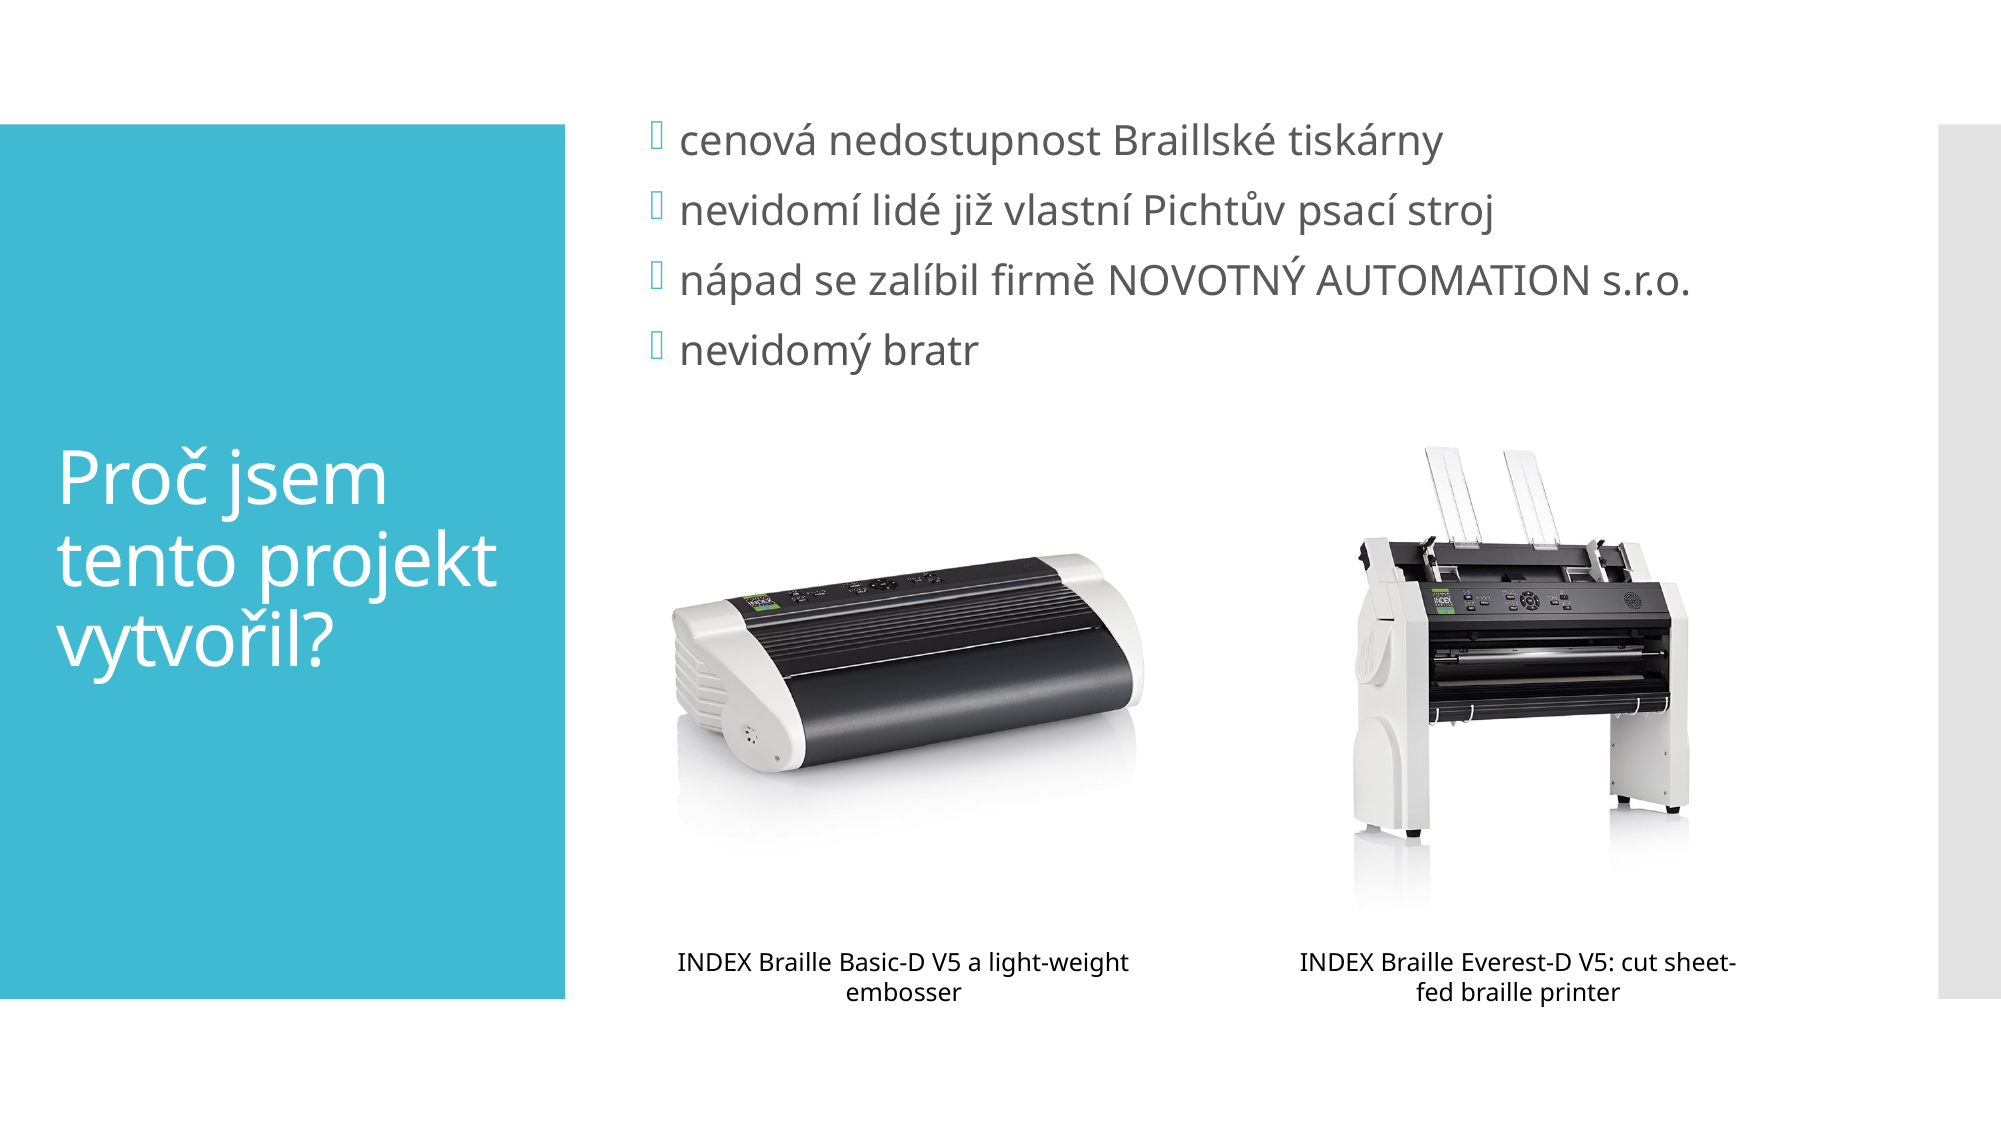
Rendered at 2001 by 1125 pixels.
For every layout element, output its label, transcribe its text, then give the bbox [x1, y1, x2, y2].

text_box INDEX Braille Everest-D V5: cut sheet-fed braille printer [1282, 939, 1755, 1014]
picture [1303, 396, 1733, 933]
picture [637, 403, 1174, 940]
title Proč jsem tento projekt vytvořil? [41, 184, 525, 940]
list cenová nedostupnost Braillské tiskárny nevidomí lidé již vlastní Pichtův psací stroj nápad se zalíbil firmě NOVOTNÝ AUTOMATION s.r.o. nevidomý bratr [634, 141, 1835, 982]
text_box INDEX Braille Basic-D V5 a light-weight embosser [605, 939, 1203, 1014]
